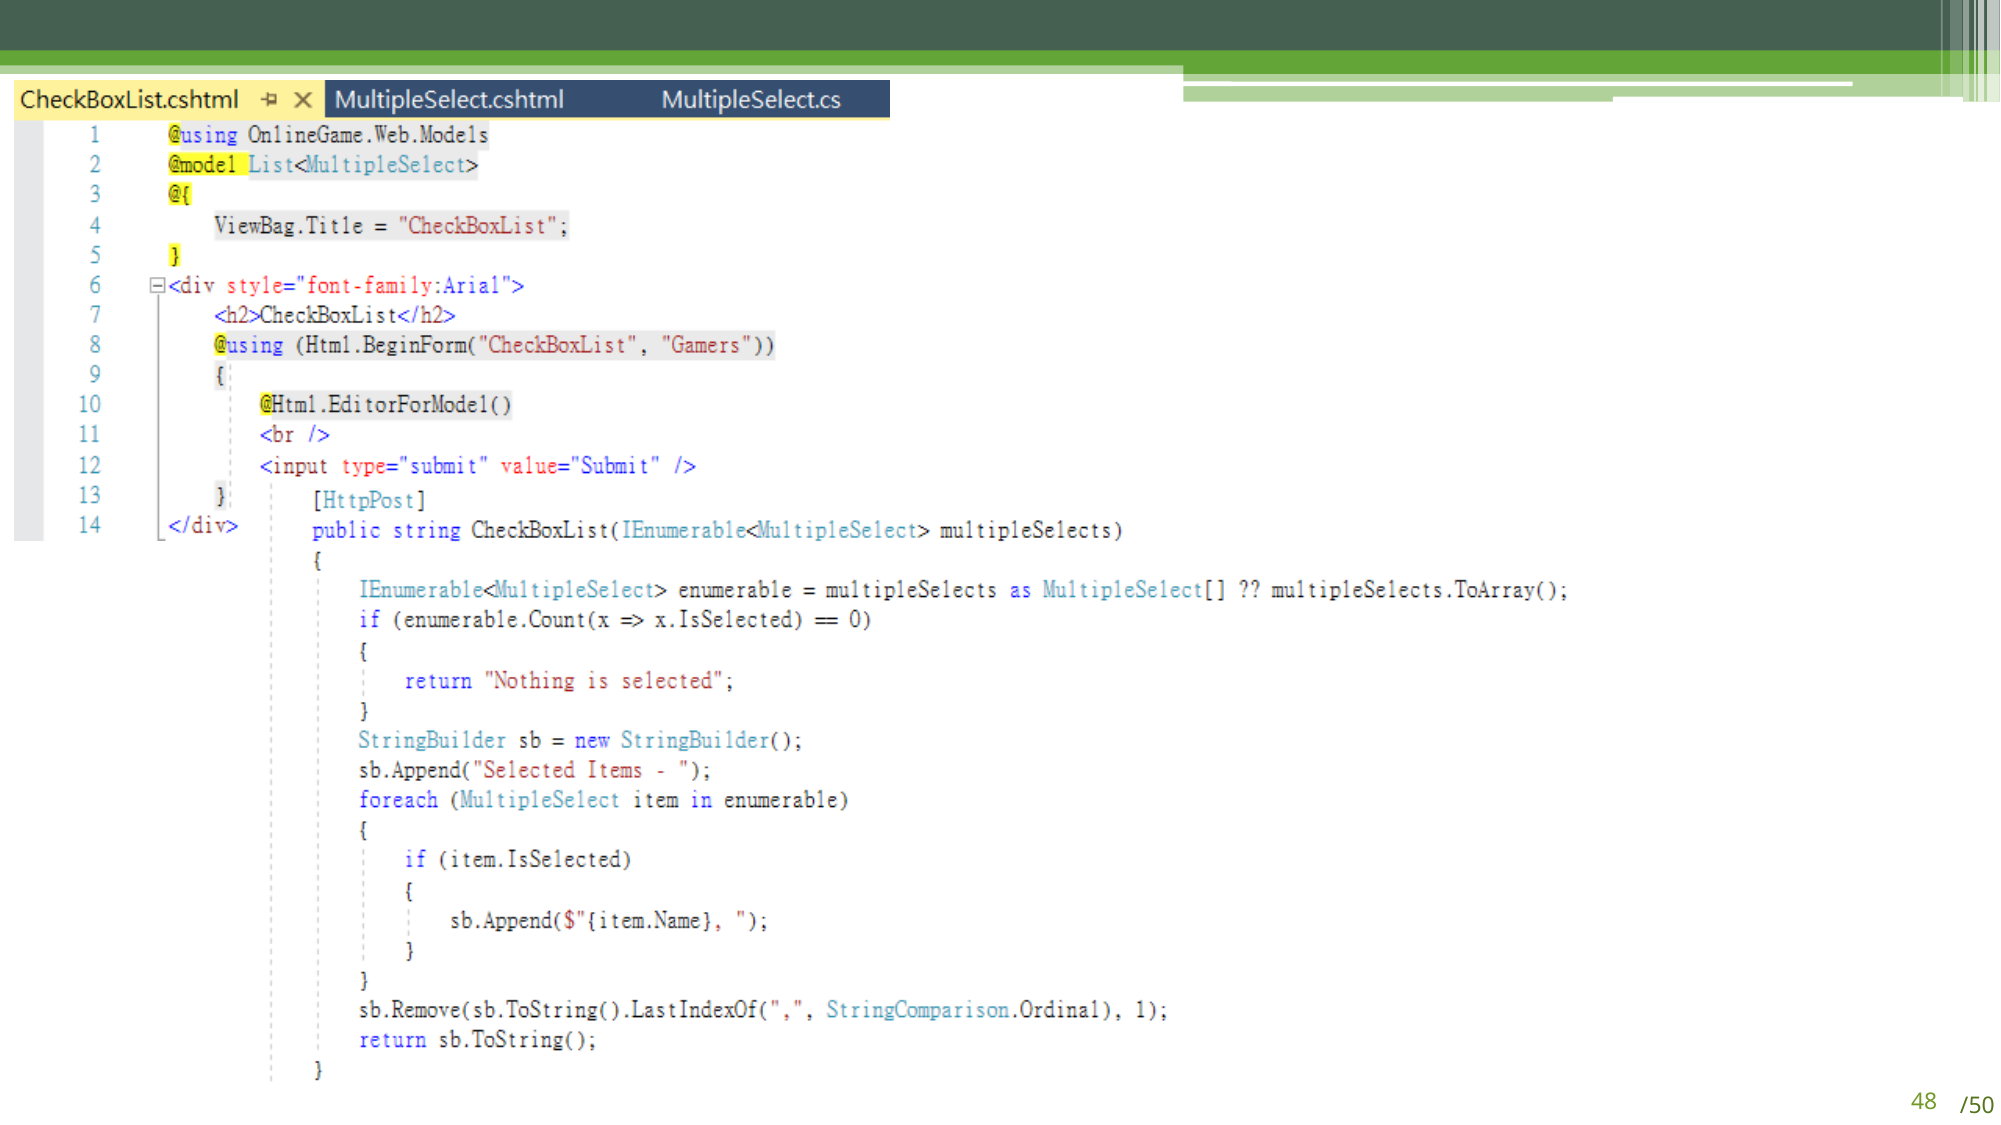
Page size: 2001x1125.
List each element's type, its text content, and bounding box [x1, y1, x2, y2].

slide_number 47 [1785, 1065, 1953, 1125]
footer /50 [1953, 1083, 2000, 1124]
picture [14, 80, 1635, 1085]
